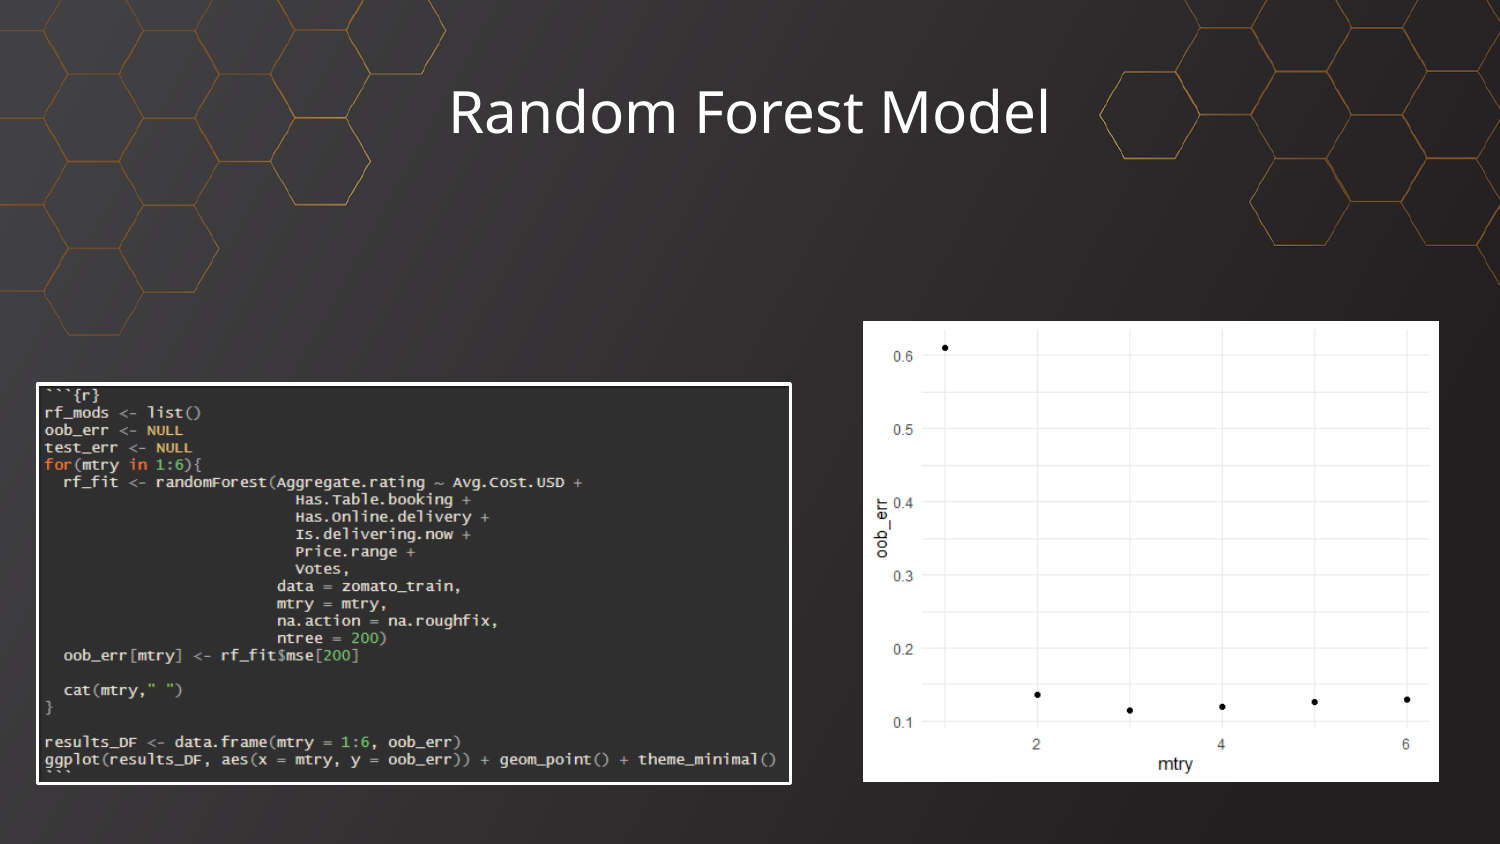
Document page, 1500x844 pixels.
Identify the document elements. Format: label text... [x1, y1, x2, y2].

picture [0, 0, 1500, 844]
title Random Forest Model [384, 60, 1116, 164]
